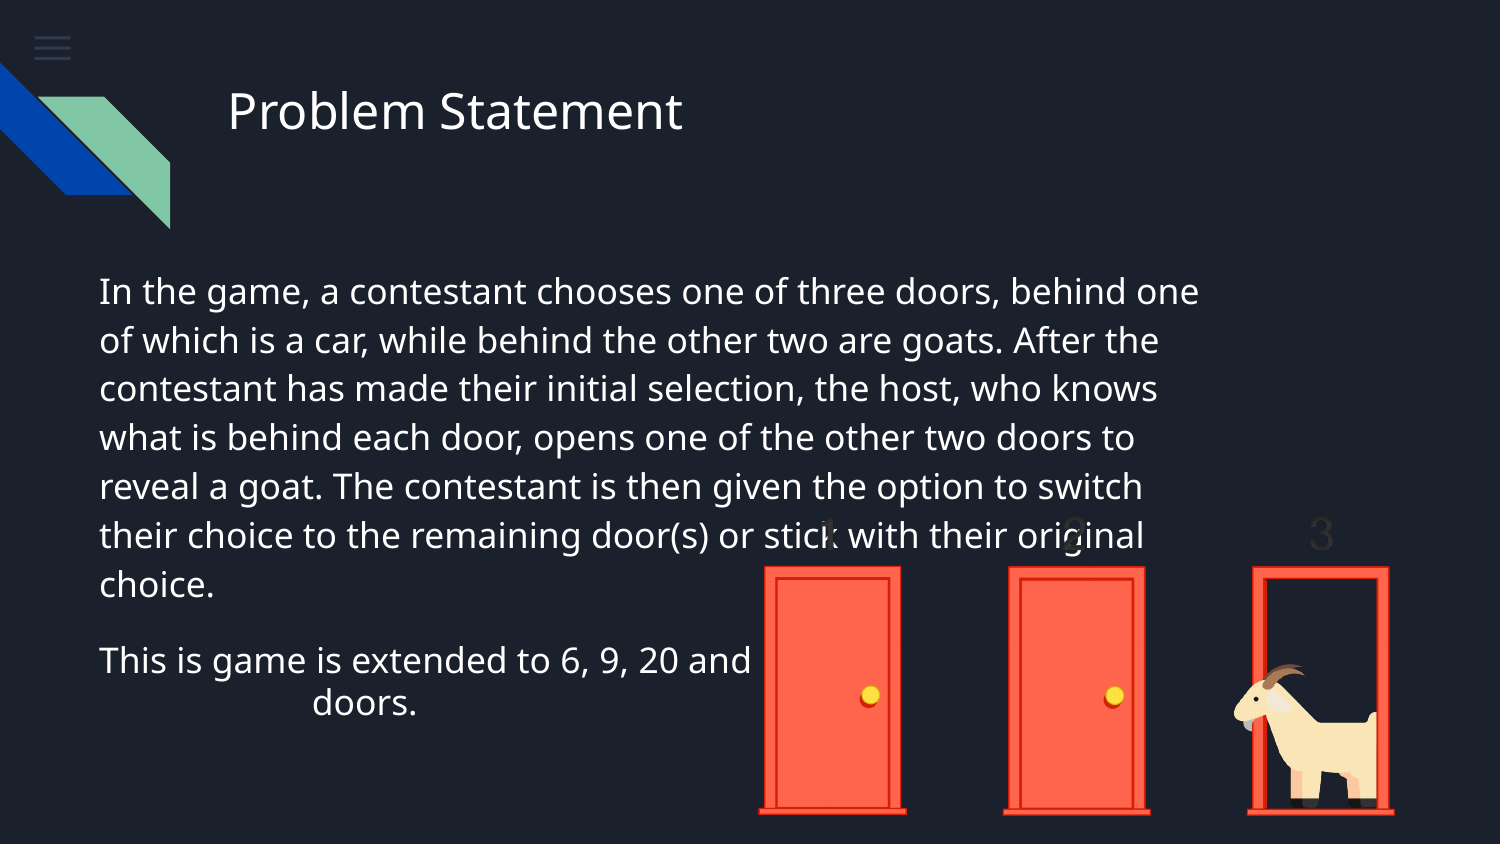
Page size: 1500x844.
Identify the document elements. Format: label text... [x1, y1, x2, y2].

picture [758, 514, 1395, 816]
title Problem Statement [212, 64, 1368, 215]
list In the game, a contestant chooses one of three doors, behind one of which is a car, while behind the other two are goats. After the contestant has made their initial selection, the host, who knows what is behind each door, opens one of the other two doors to reveal a goat. The contestant is then given the option to switch their choice to the remaining door(s) or stick with their original choice. This is game is extended to 6, 9, 20 and 100 doors. [84, 247, 1239, 725]
